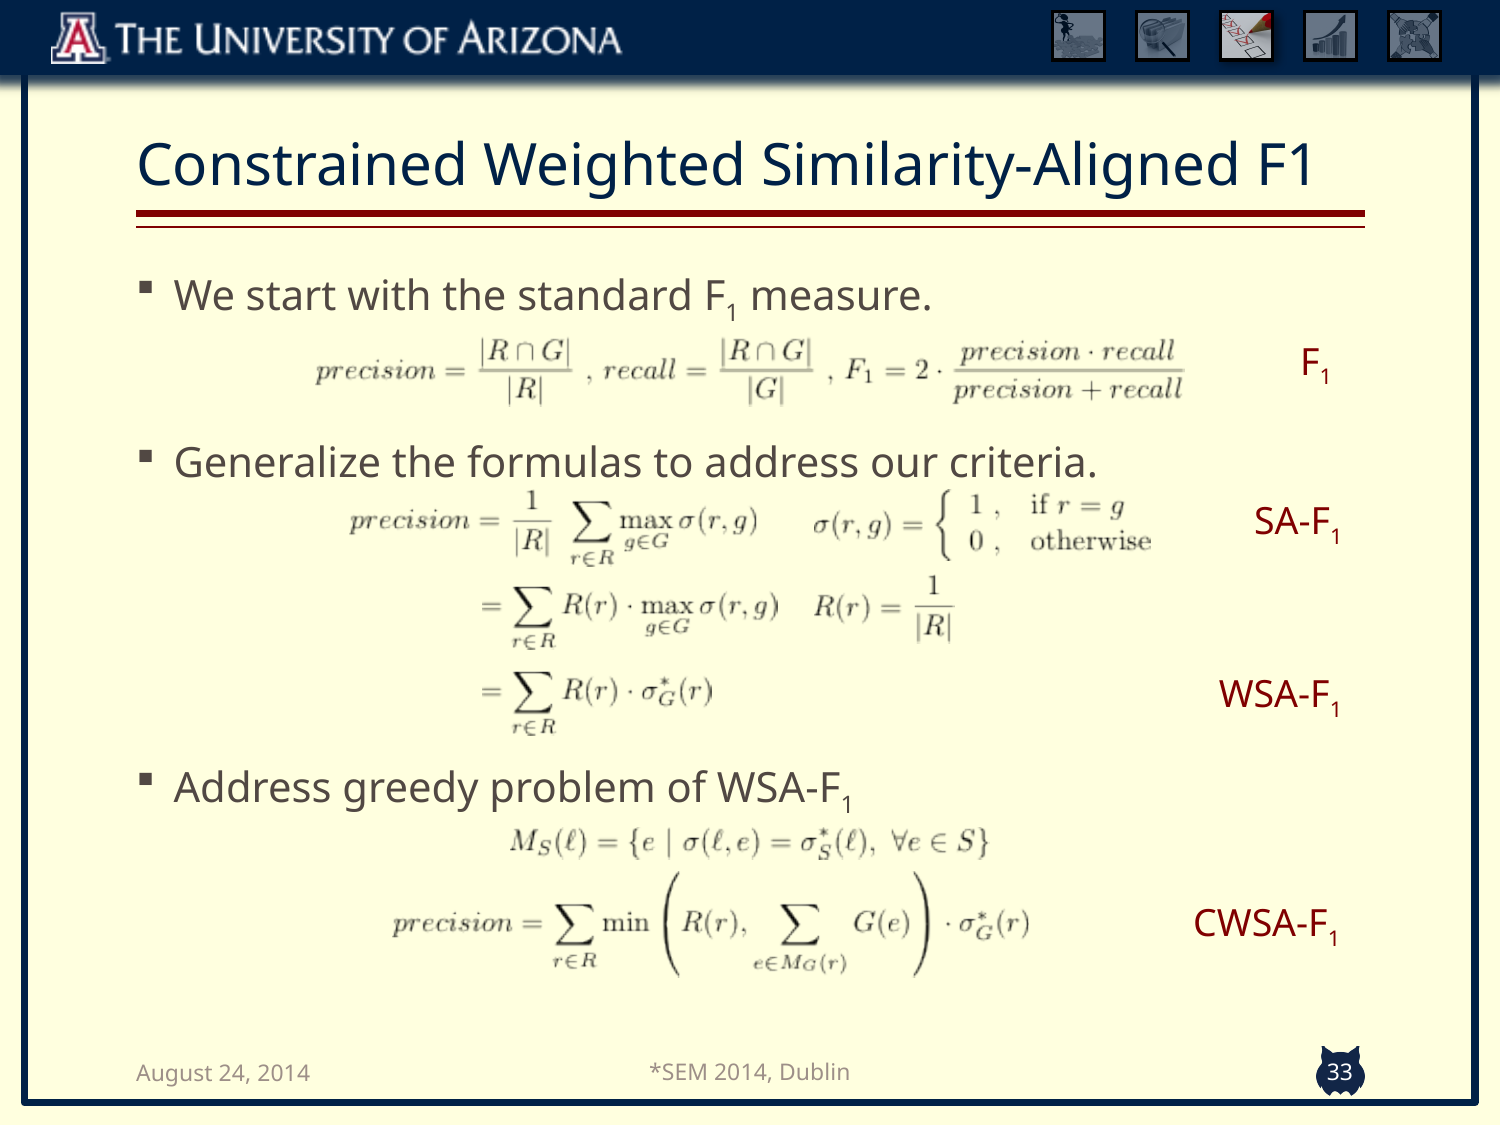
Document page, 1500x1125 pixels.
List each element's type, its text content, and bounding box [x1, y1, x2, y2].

picture [51, 11, 625, 64]
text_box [349, 489, 1151, 567]
text_box CWSA-F1 [1178, 891, 1356, 958]
picture [482, 670, 712, 736]
title Constrained Weighted Similarity-Aligned F1 [136, 78, 1365, 206]
slide_number 33 [1316, 1042, 1364, 1103]
text_box F1 [1285, 330, 1348, 397]
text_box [1053, 13, 1439, 59]
text_box WSA-F1 [1204, 663, 1358, 729]
footer *SEM 2014, Dublin [361, 1042, 1139, 1103]
list We start with the standard F1 measure. Generalize the formulas to address our criteria. Address greedy problem of WSA-F1 [135, 262, 1364, 1013]
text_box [392, 827, 1031, 978]
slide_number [135, 1042, 361, 1103]
text_box SA-F1 [1239, 489, 1358, 556]
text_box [482, 574, 955, 650]
picture [315, 335, 1185, 407]
